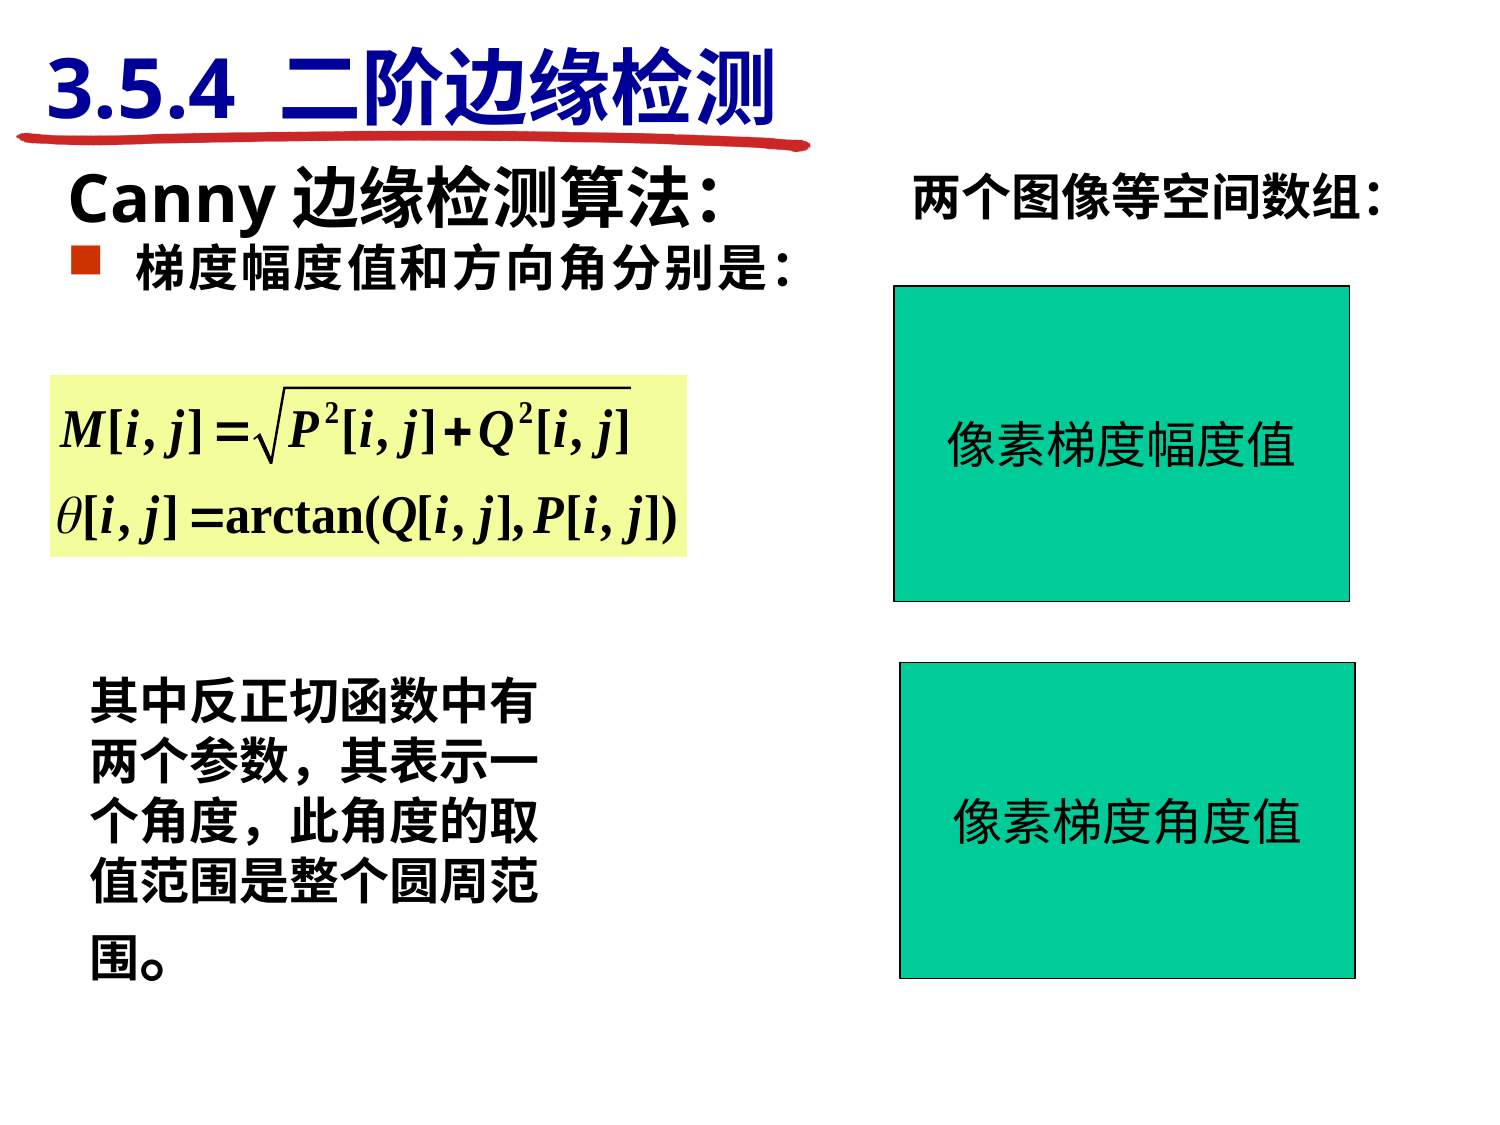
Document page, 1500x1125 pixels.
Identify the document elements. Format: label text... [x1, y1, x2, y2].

text_box Canny边缘检测算法： 梯度幅度值和方向角分别是： [53, 167, 786, 544]
text_box 像素梯度角度值 [899, 662, 1356, 979]
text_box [49, 374, 688, 558]
text_box 像素梯度幅度值 [894, 285, 1350, 602]
picture [13, 125, 820, 159]
text_box 两个图像等空间数组： [896, 158, 1427, 233]
text_box 其中反正切函数中有两个参数，其表示一个角度，此角度的取值范围是整个圆周范围。 [74, 662, 600, 998]
text_box 3.5.4 二阶边缘检测 [31, 27, 847, 143]
